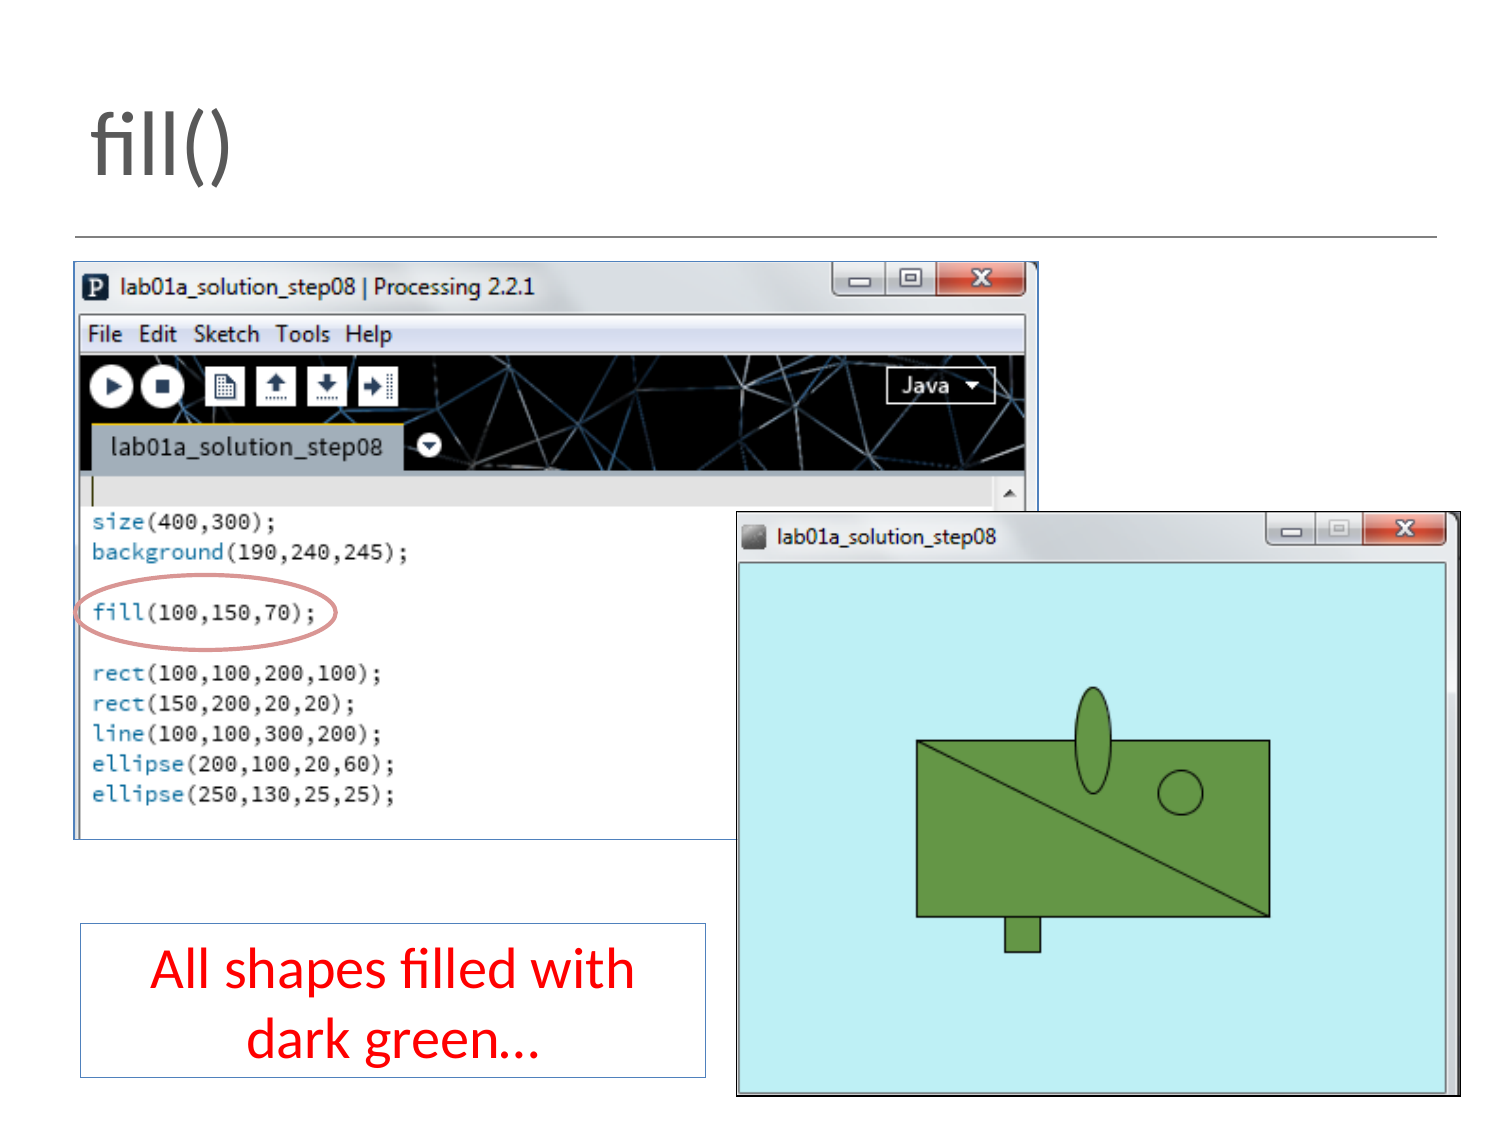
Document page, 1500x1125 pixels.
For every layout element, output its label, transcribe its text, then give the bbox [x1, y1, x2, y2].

picture [74, 262, 1461, 1096]
text_box All shapes filled with dark green… [80, 923, 706, 1078]
title fill() [75, 45, 1425, 233]
